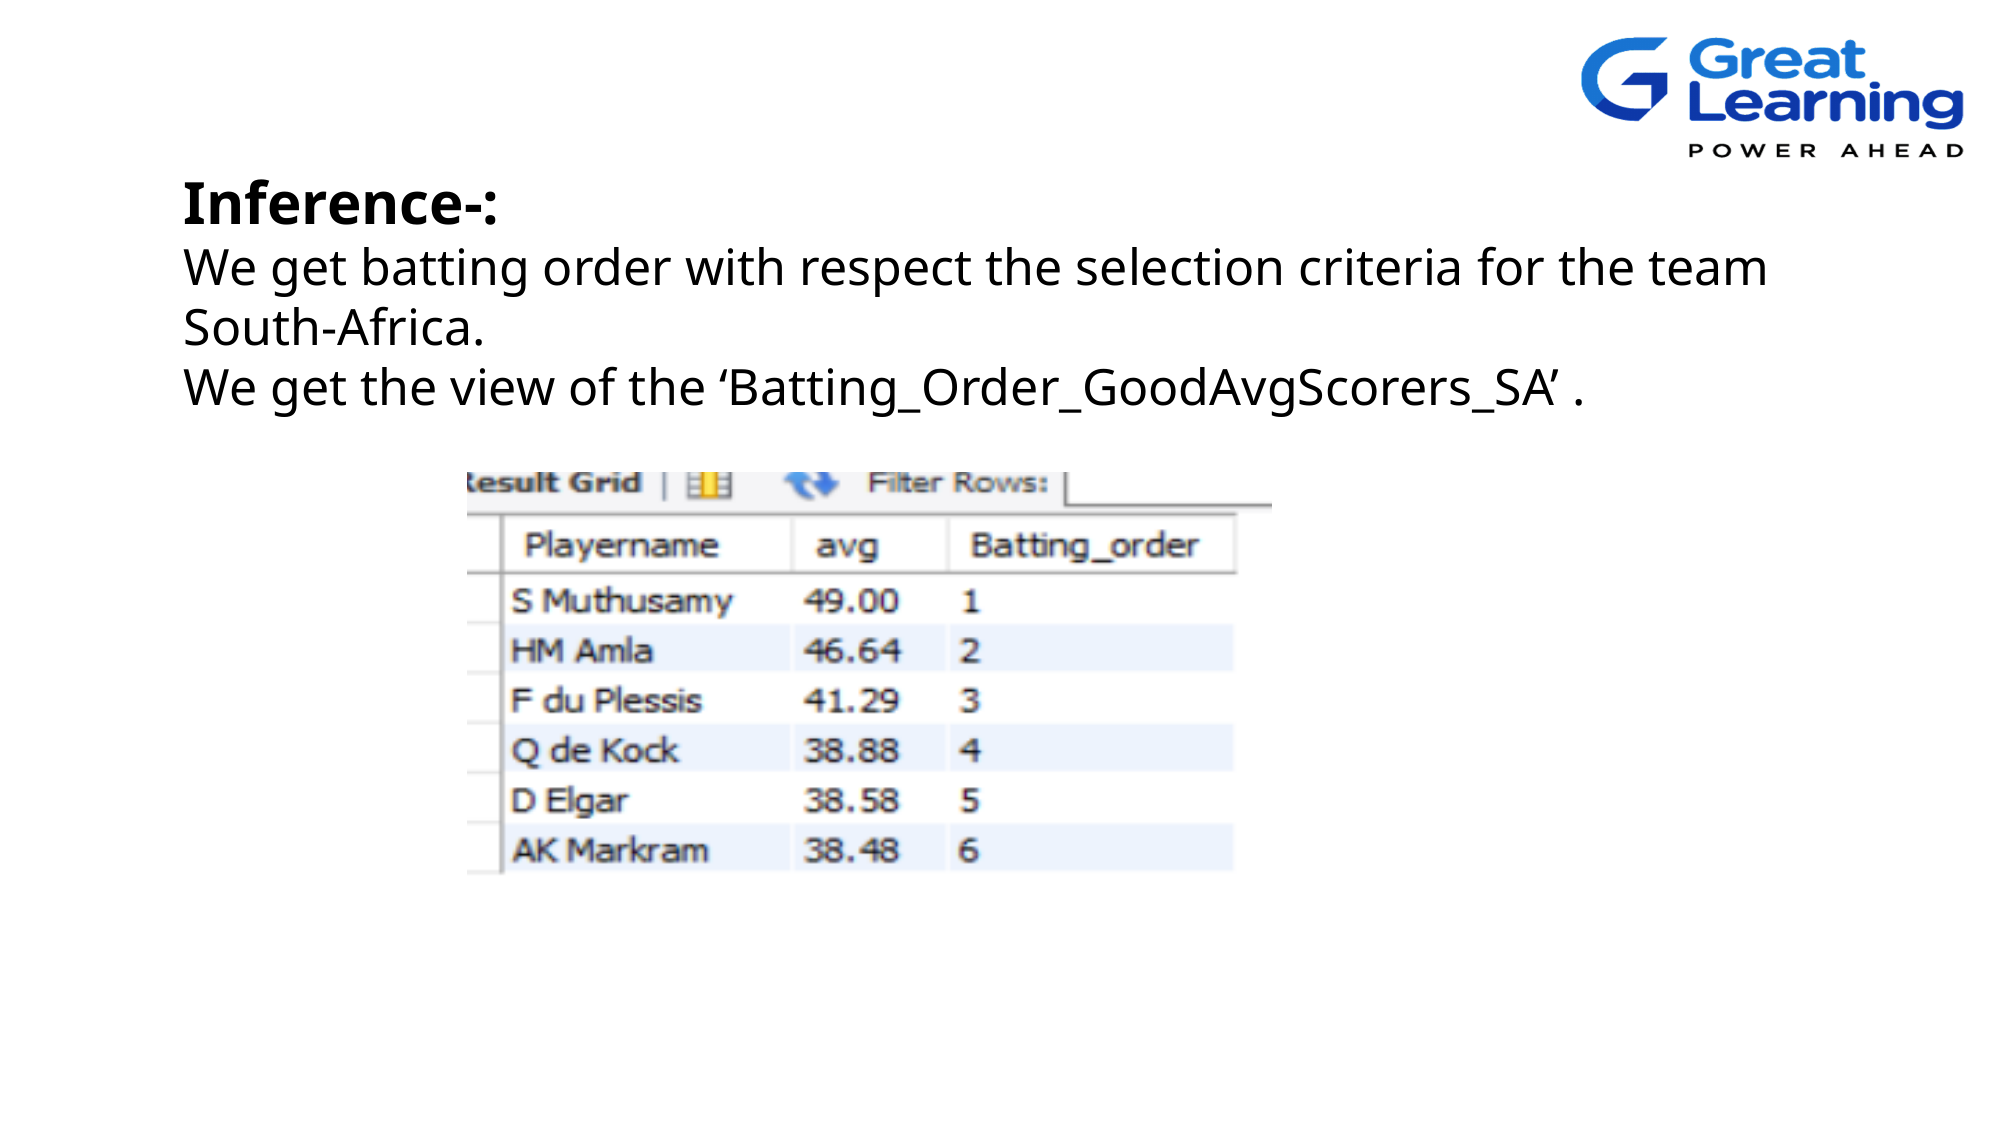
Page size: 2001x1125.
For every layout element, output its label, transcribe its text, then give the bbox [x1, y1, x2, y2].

text_box Inference-: We get batting order with respect the selection criteria for the team South-Africa. We get the view of the ‘Batting_Order_GoodAvgScorers_SA’ . [169, 158, 1925, 484]
picture [1578, 36, 1965, 159]
picture [454, 472, 1272, 894]
